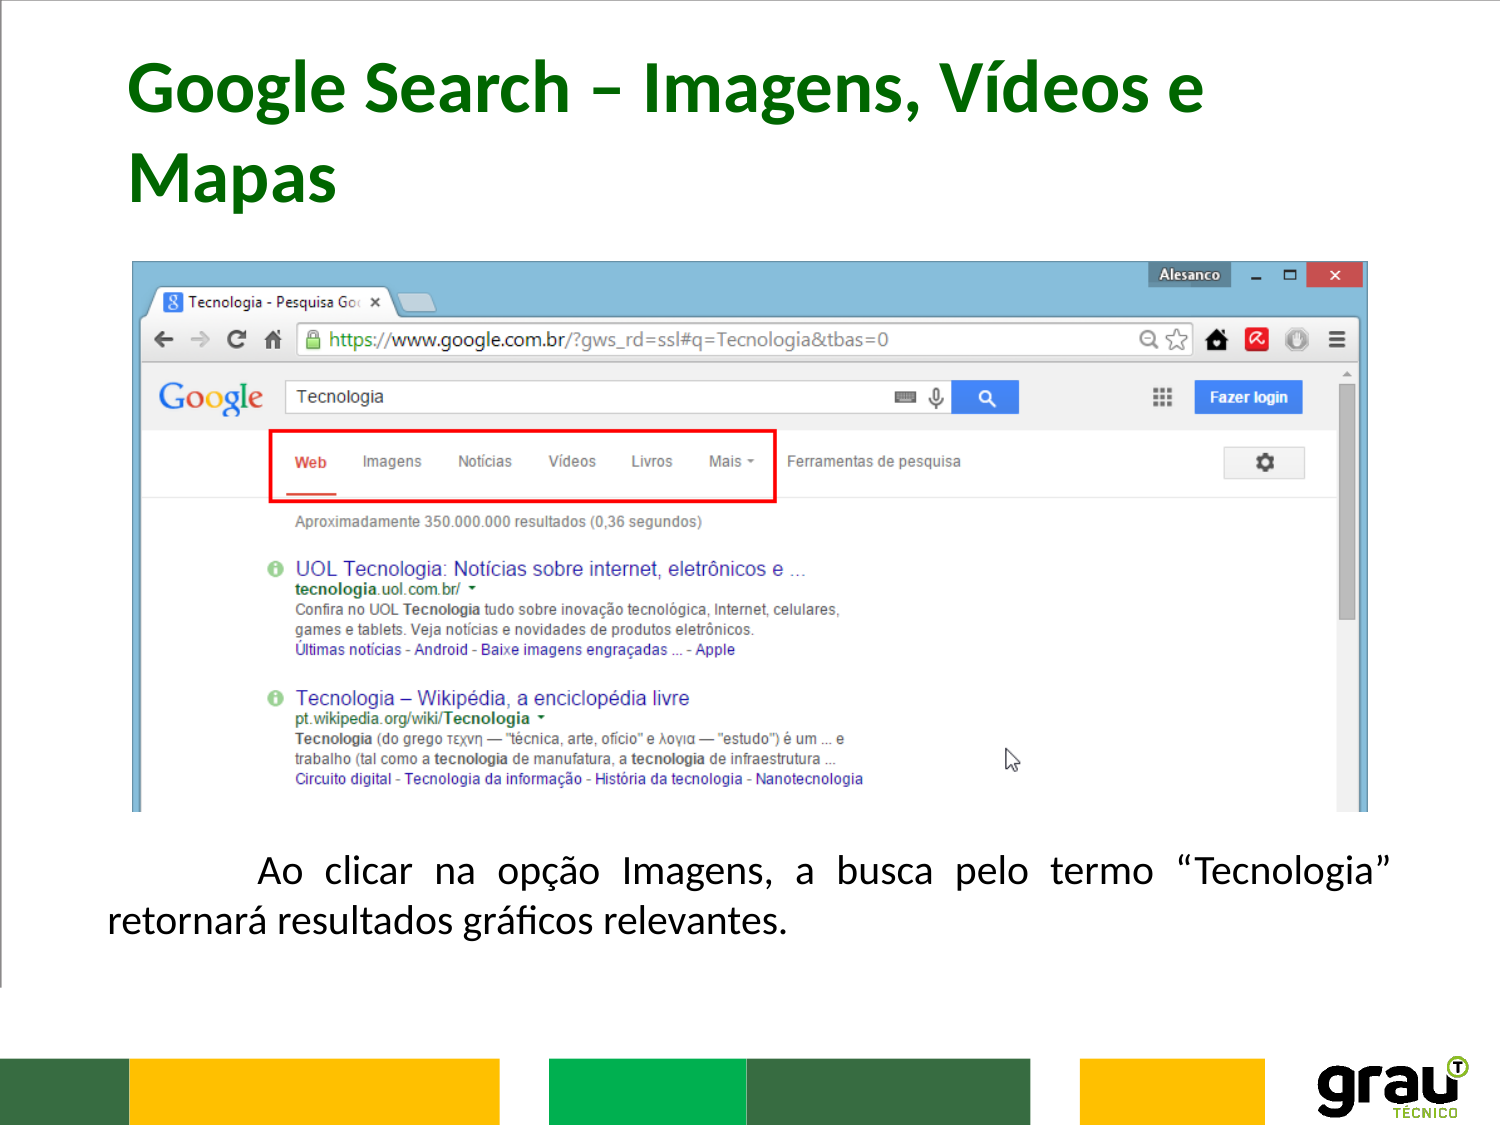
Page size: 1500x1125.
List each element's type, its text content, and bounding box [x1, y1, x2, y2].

text_box Google Search – Imagens, Vídeos e Mapas [112, 7, 1388, 249]
text_box Ao clicar na opção Imagens, a busca pelo termo “Tecnologia” retornará resultados gráficos relevantes. [92, 835, 1408, 951]
picture [0, 0, 1500, 987]
picture [1316, 1055, 1470, 1121]
